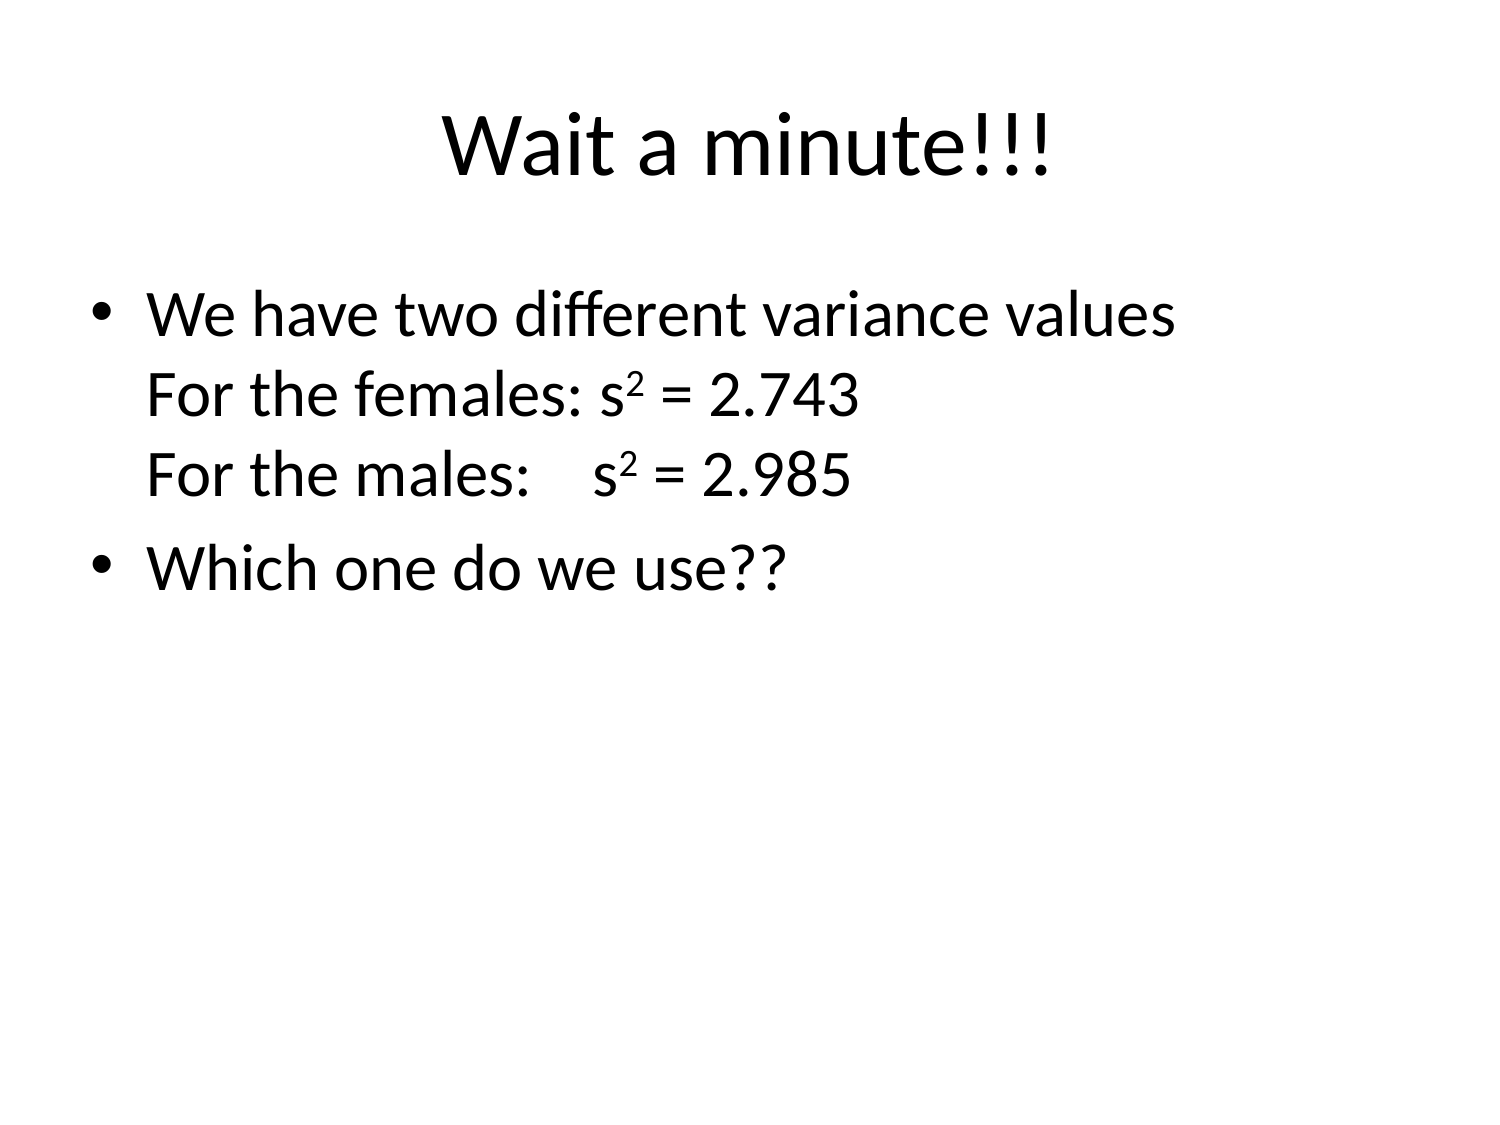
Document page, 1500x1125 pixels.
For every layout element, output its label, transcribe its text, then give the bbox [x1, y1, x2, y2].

list We have two different variance values For the females: s2 = 2.743 For the males: s2 = 2.985 Which one do we use?? [75, 262, 1425, 1005]
title Wait a minute!!! [75, 45, 1425, 233]
